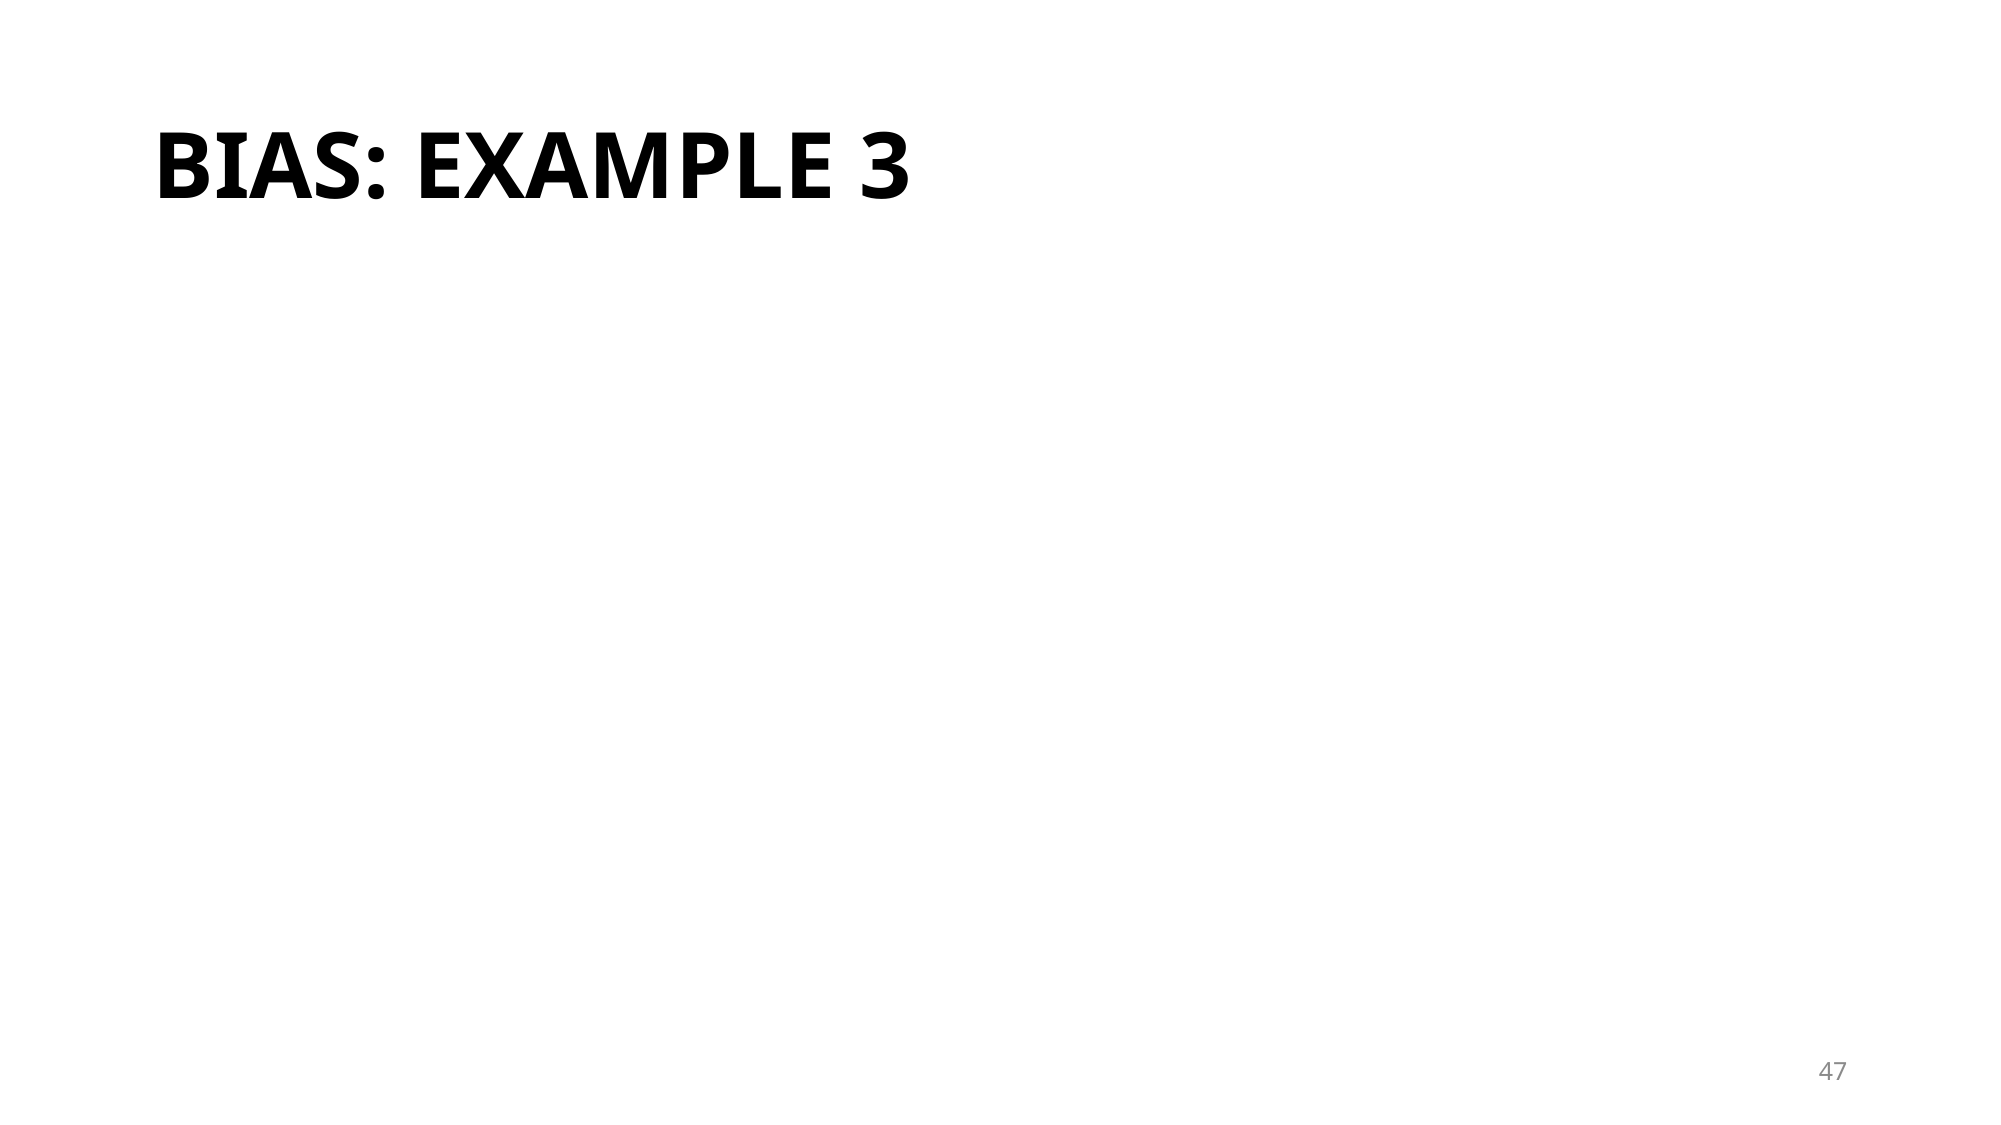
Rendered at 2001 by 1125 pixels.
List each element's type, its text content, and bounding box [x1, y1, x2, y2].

slide_number 47 [1412, 1042, 1863, 1103]
title BIAS: EXAMPLE 3 [137, 59, 1863, 278]
